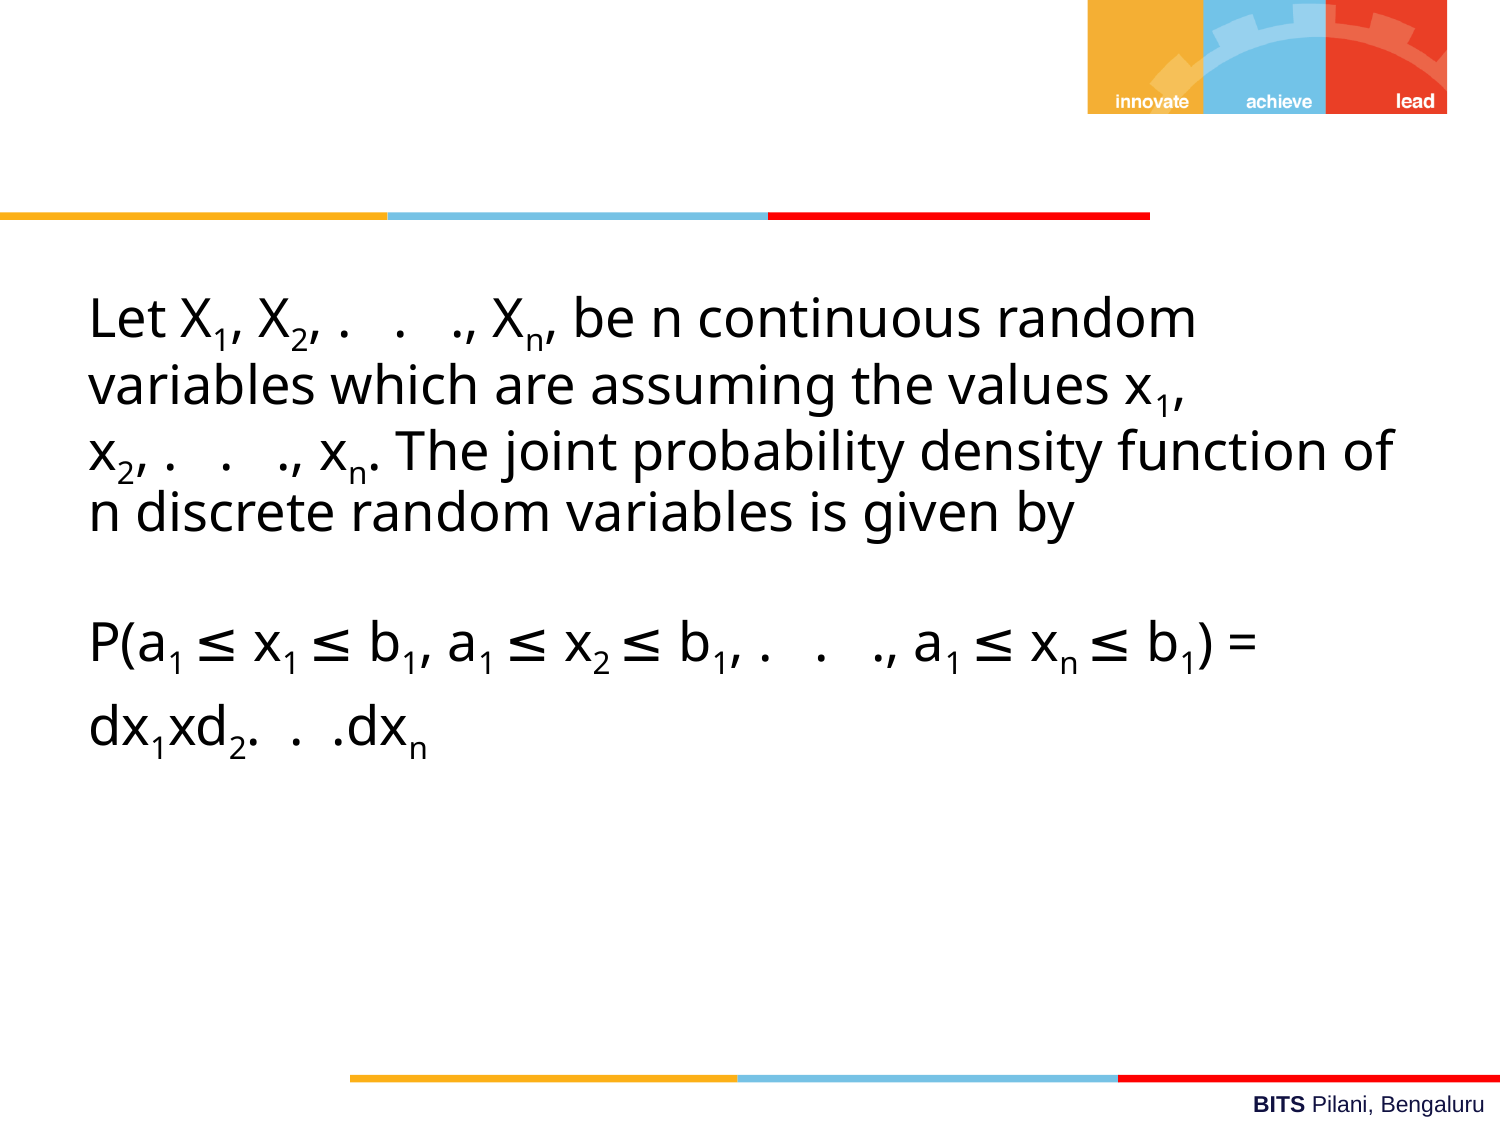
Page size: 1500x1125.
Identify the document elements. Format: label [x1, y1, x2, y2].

picture [1087, 0, 1448, 114]
